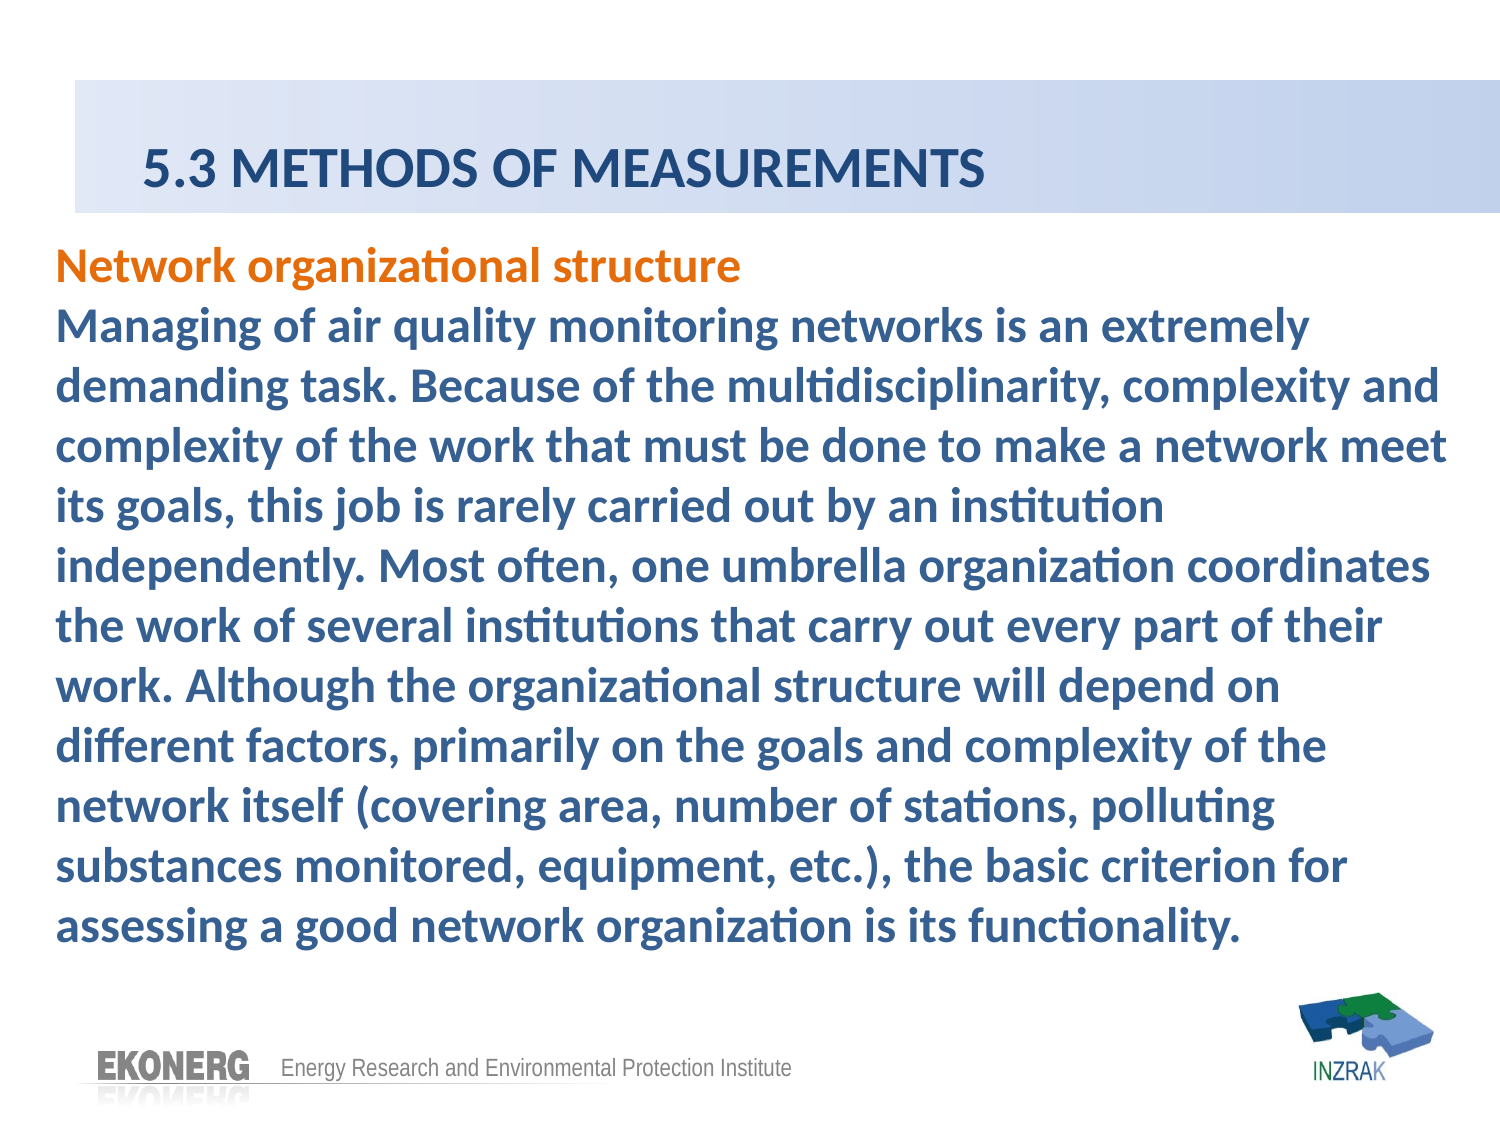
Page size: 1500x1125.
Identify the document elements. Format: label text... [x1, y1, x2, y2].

title 5.3 METHODS OF MEASUREMENTS [75, 80, 1500, 213]
picture [1298, 992, 1434, 1088]
text_box Network organizational structure Managing of air quality monitoring networks is an extremely demanding task. Because of the multidisciplinarity, complexity and complexity of the work that must be done to make a network meet its goals, this job is rarely carried out by an institution independently. Most often, one umbrella organization coordinates the work of several institutions that carry out every part of their work. Although the organizational structure will depend on different factors, primarily on the goals and complexity of the network itself (covering area, number of stations, polluting substances monitored, equipment, etc.), the basic criterion for assessing a good network organization is its functionality. [40, 224, 1469, 960]
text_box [61, 1038, 910, 1112]
